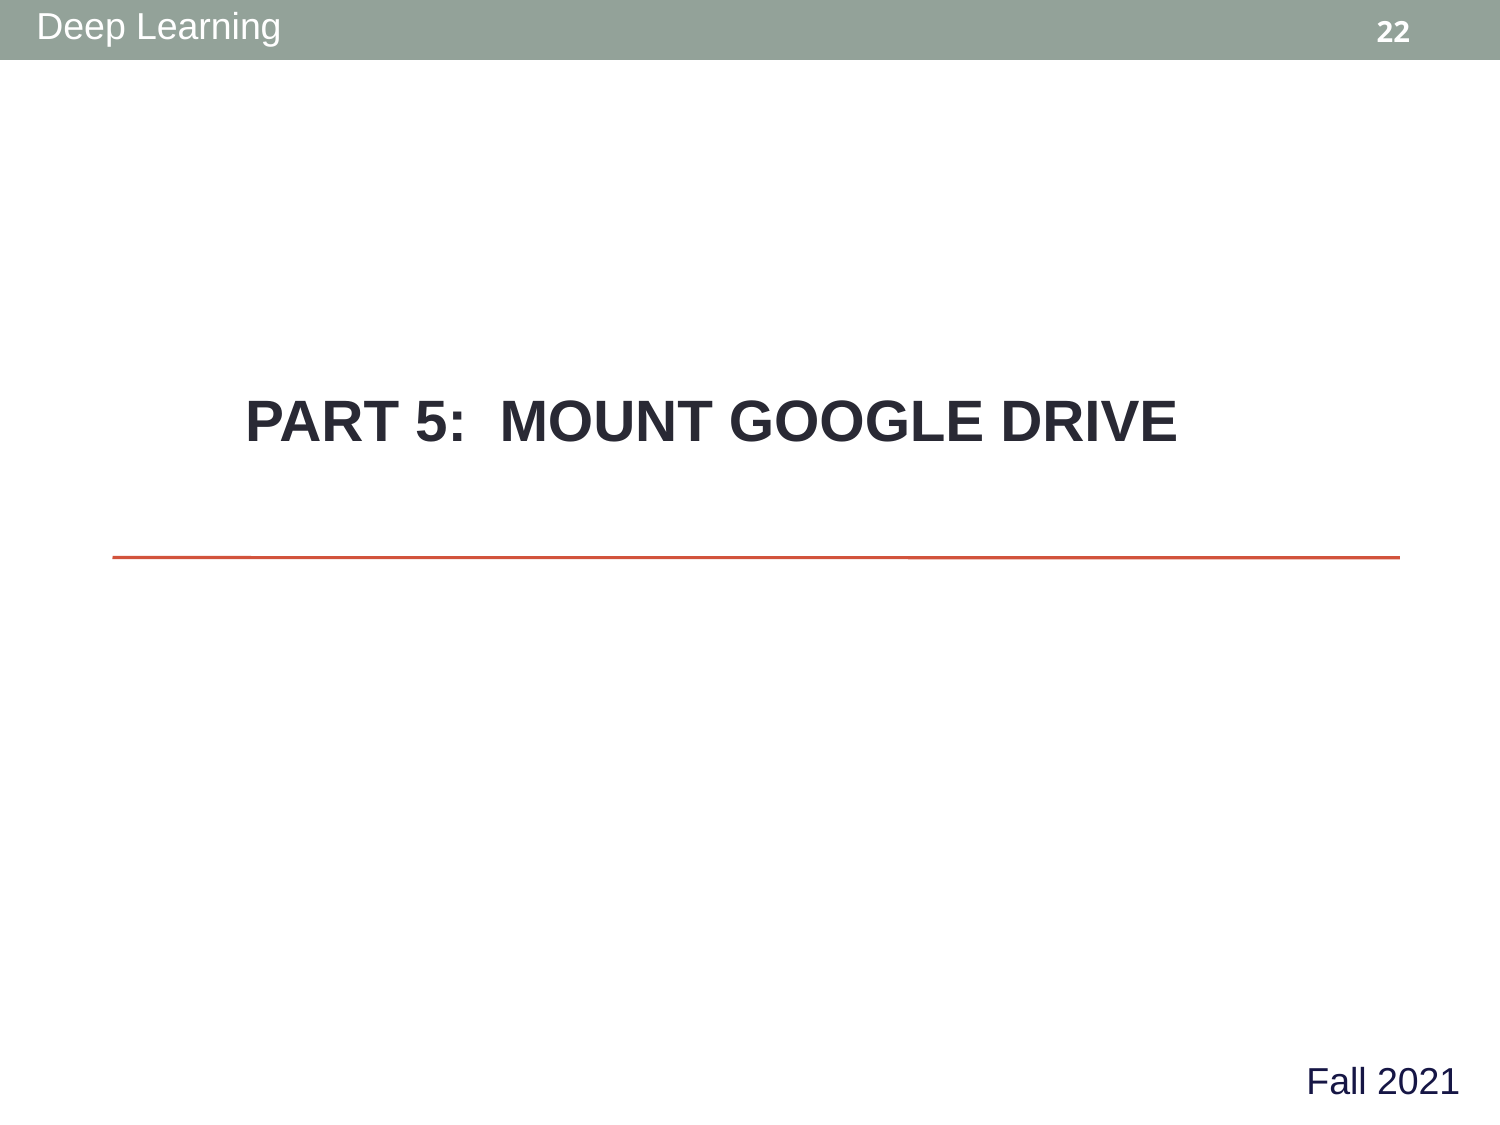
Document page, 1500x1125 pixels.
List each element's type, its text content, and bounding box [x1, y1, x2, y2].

text_box Part 5: Mount google drive [230, 160, 1293, 461]
